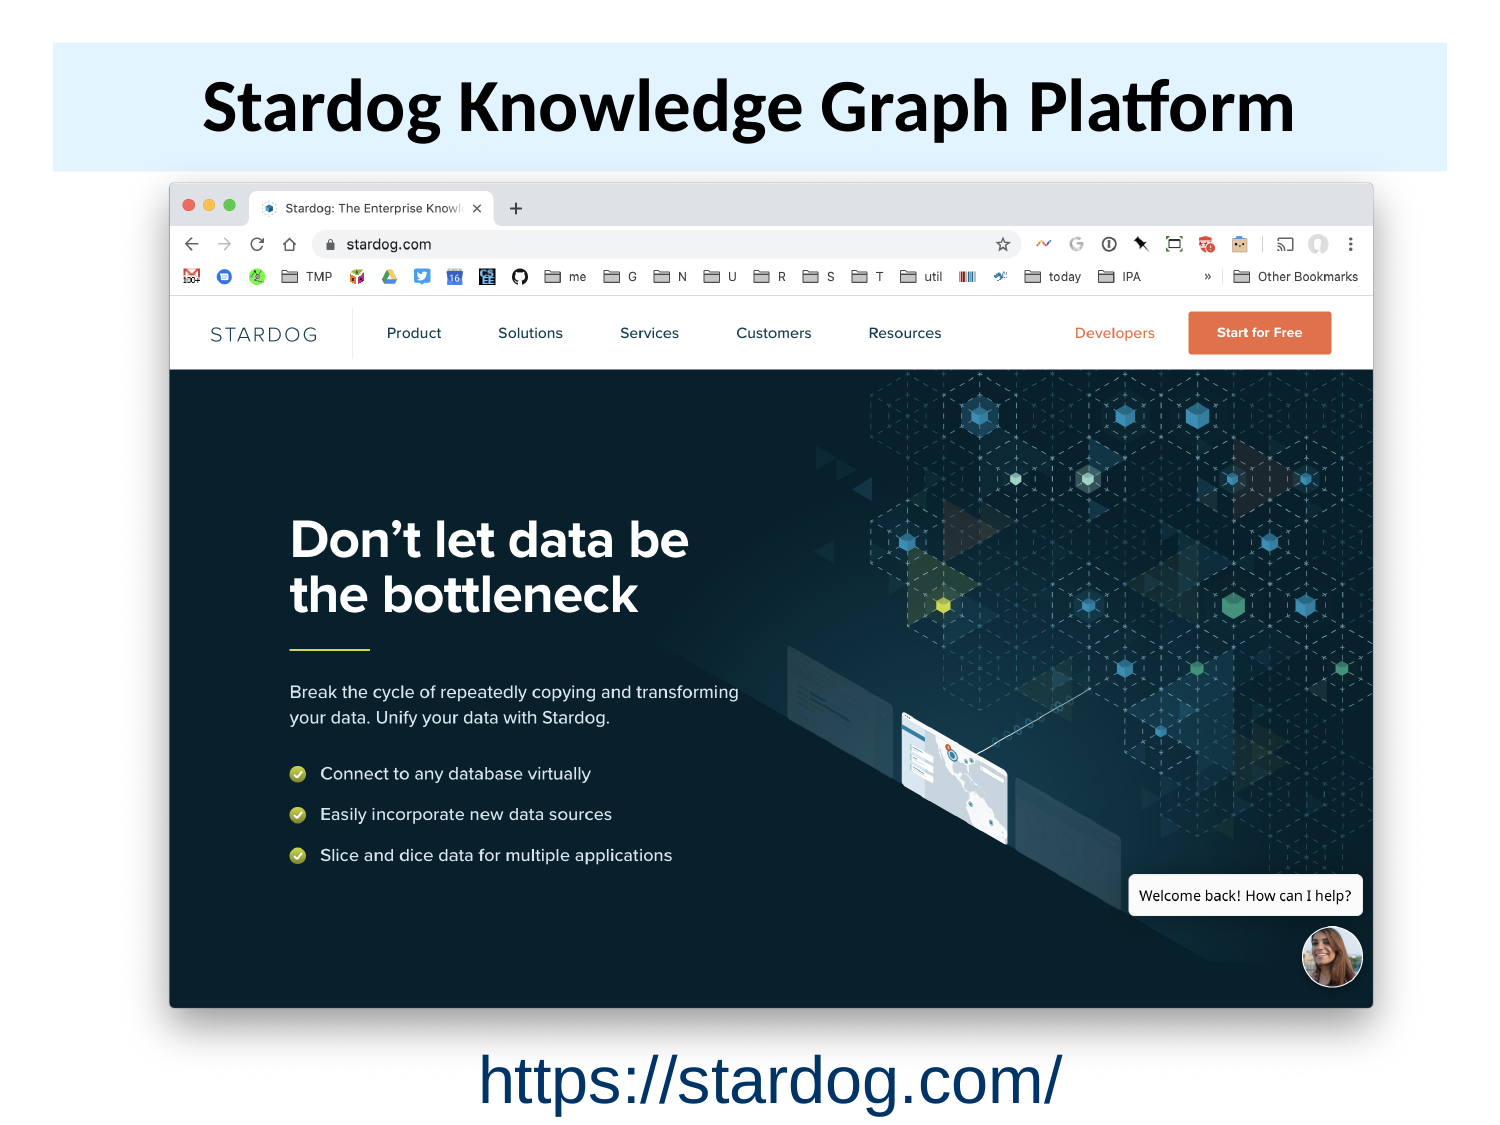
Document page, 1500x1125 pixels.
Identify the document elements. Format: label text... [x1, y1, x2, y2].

picture [111, 143, 1430, 1083]
text_box https://stardog.com/ [171, 1091, 1371, 1124]
title Stardog Knowledge Graph Platform [53, 42, 1447, 172]
